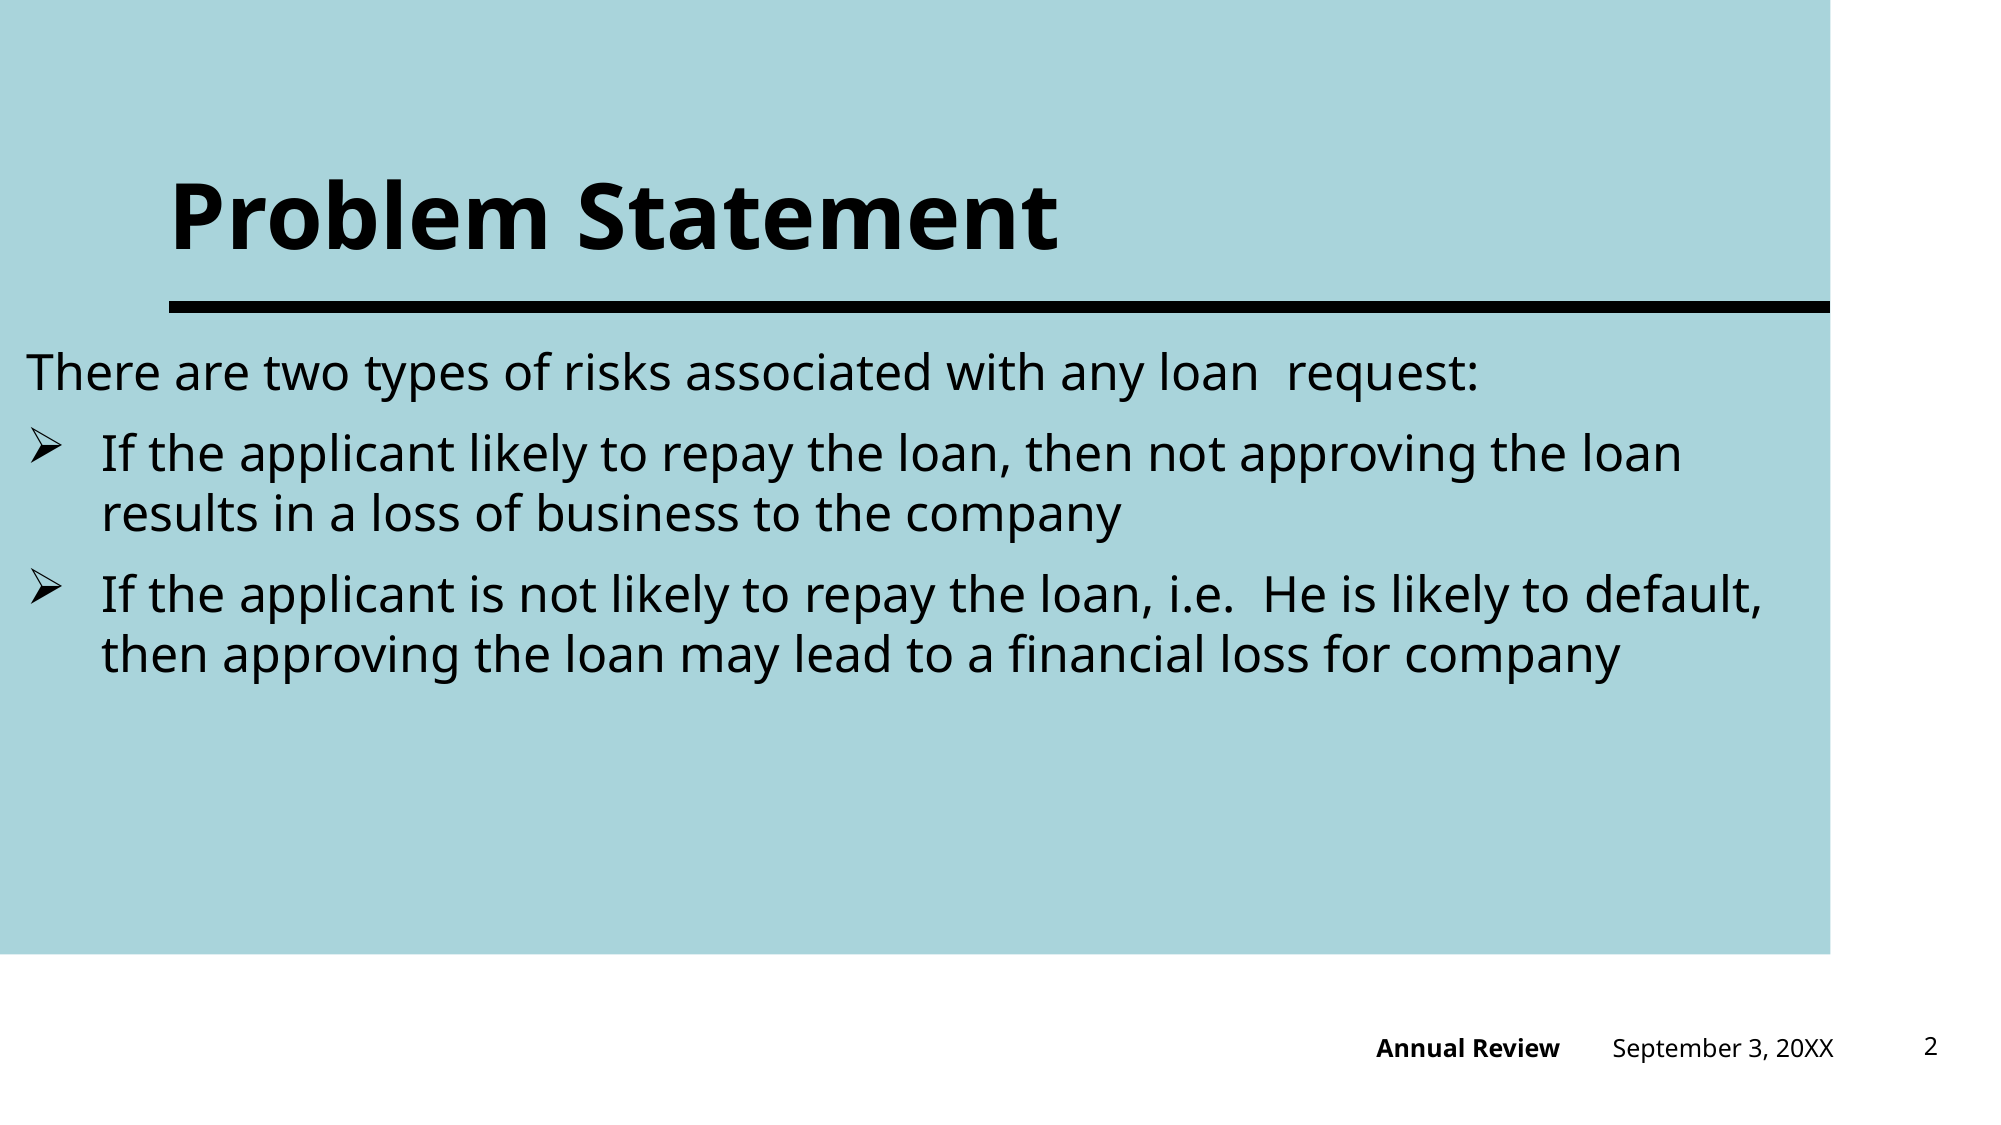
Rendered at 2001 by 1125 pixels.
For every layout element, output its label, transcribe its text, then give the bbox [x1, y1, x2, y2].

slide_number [1612, 1032, 1863, 1063]
title Problem Statement [168, 163, 1450, 270]
list There are two types of risks associated with any loan request: If the applicant likely to repay the loan, then not approving the loan results in a loss of business to the company If the applicant is not likely to repay the loan, i.e. He is likely to default, then approving the loan may lead to a financial loss for company [26, 340, 1827, 852]
footer Annual Review [1361, 1032, 1602, 1063]
slide_number 2 [1885, 1032, 1954, 1063]
